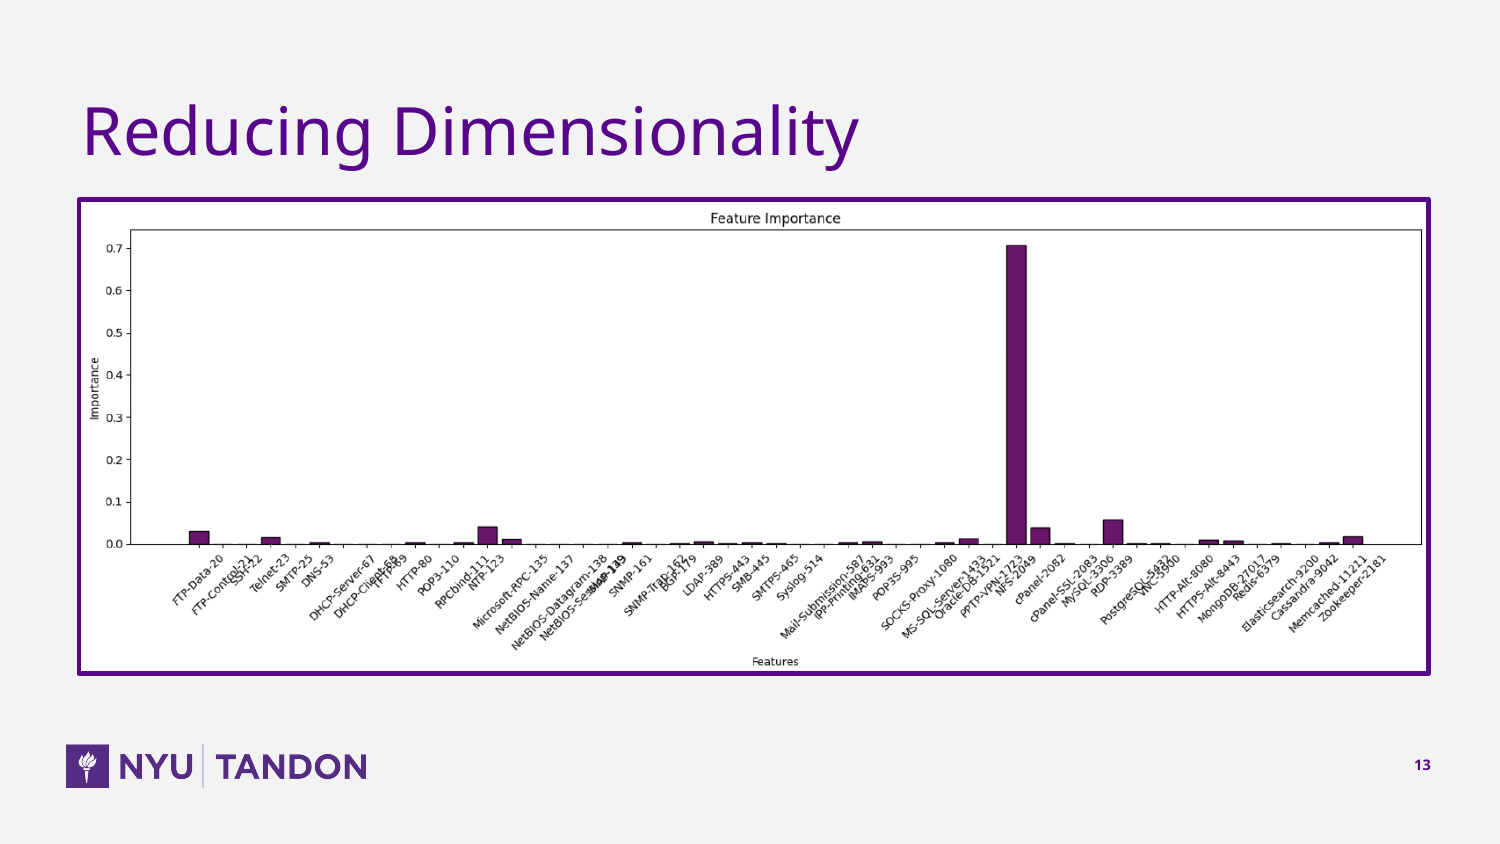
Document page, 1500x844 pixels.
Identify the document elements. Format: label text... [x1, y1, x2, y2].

picture [66, 744, 366, 788]
title Reducing Dimensionality [66, 73, 1434, 702]
picture [80, 201, 1427, 672]
